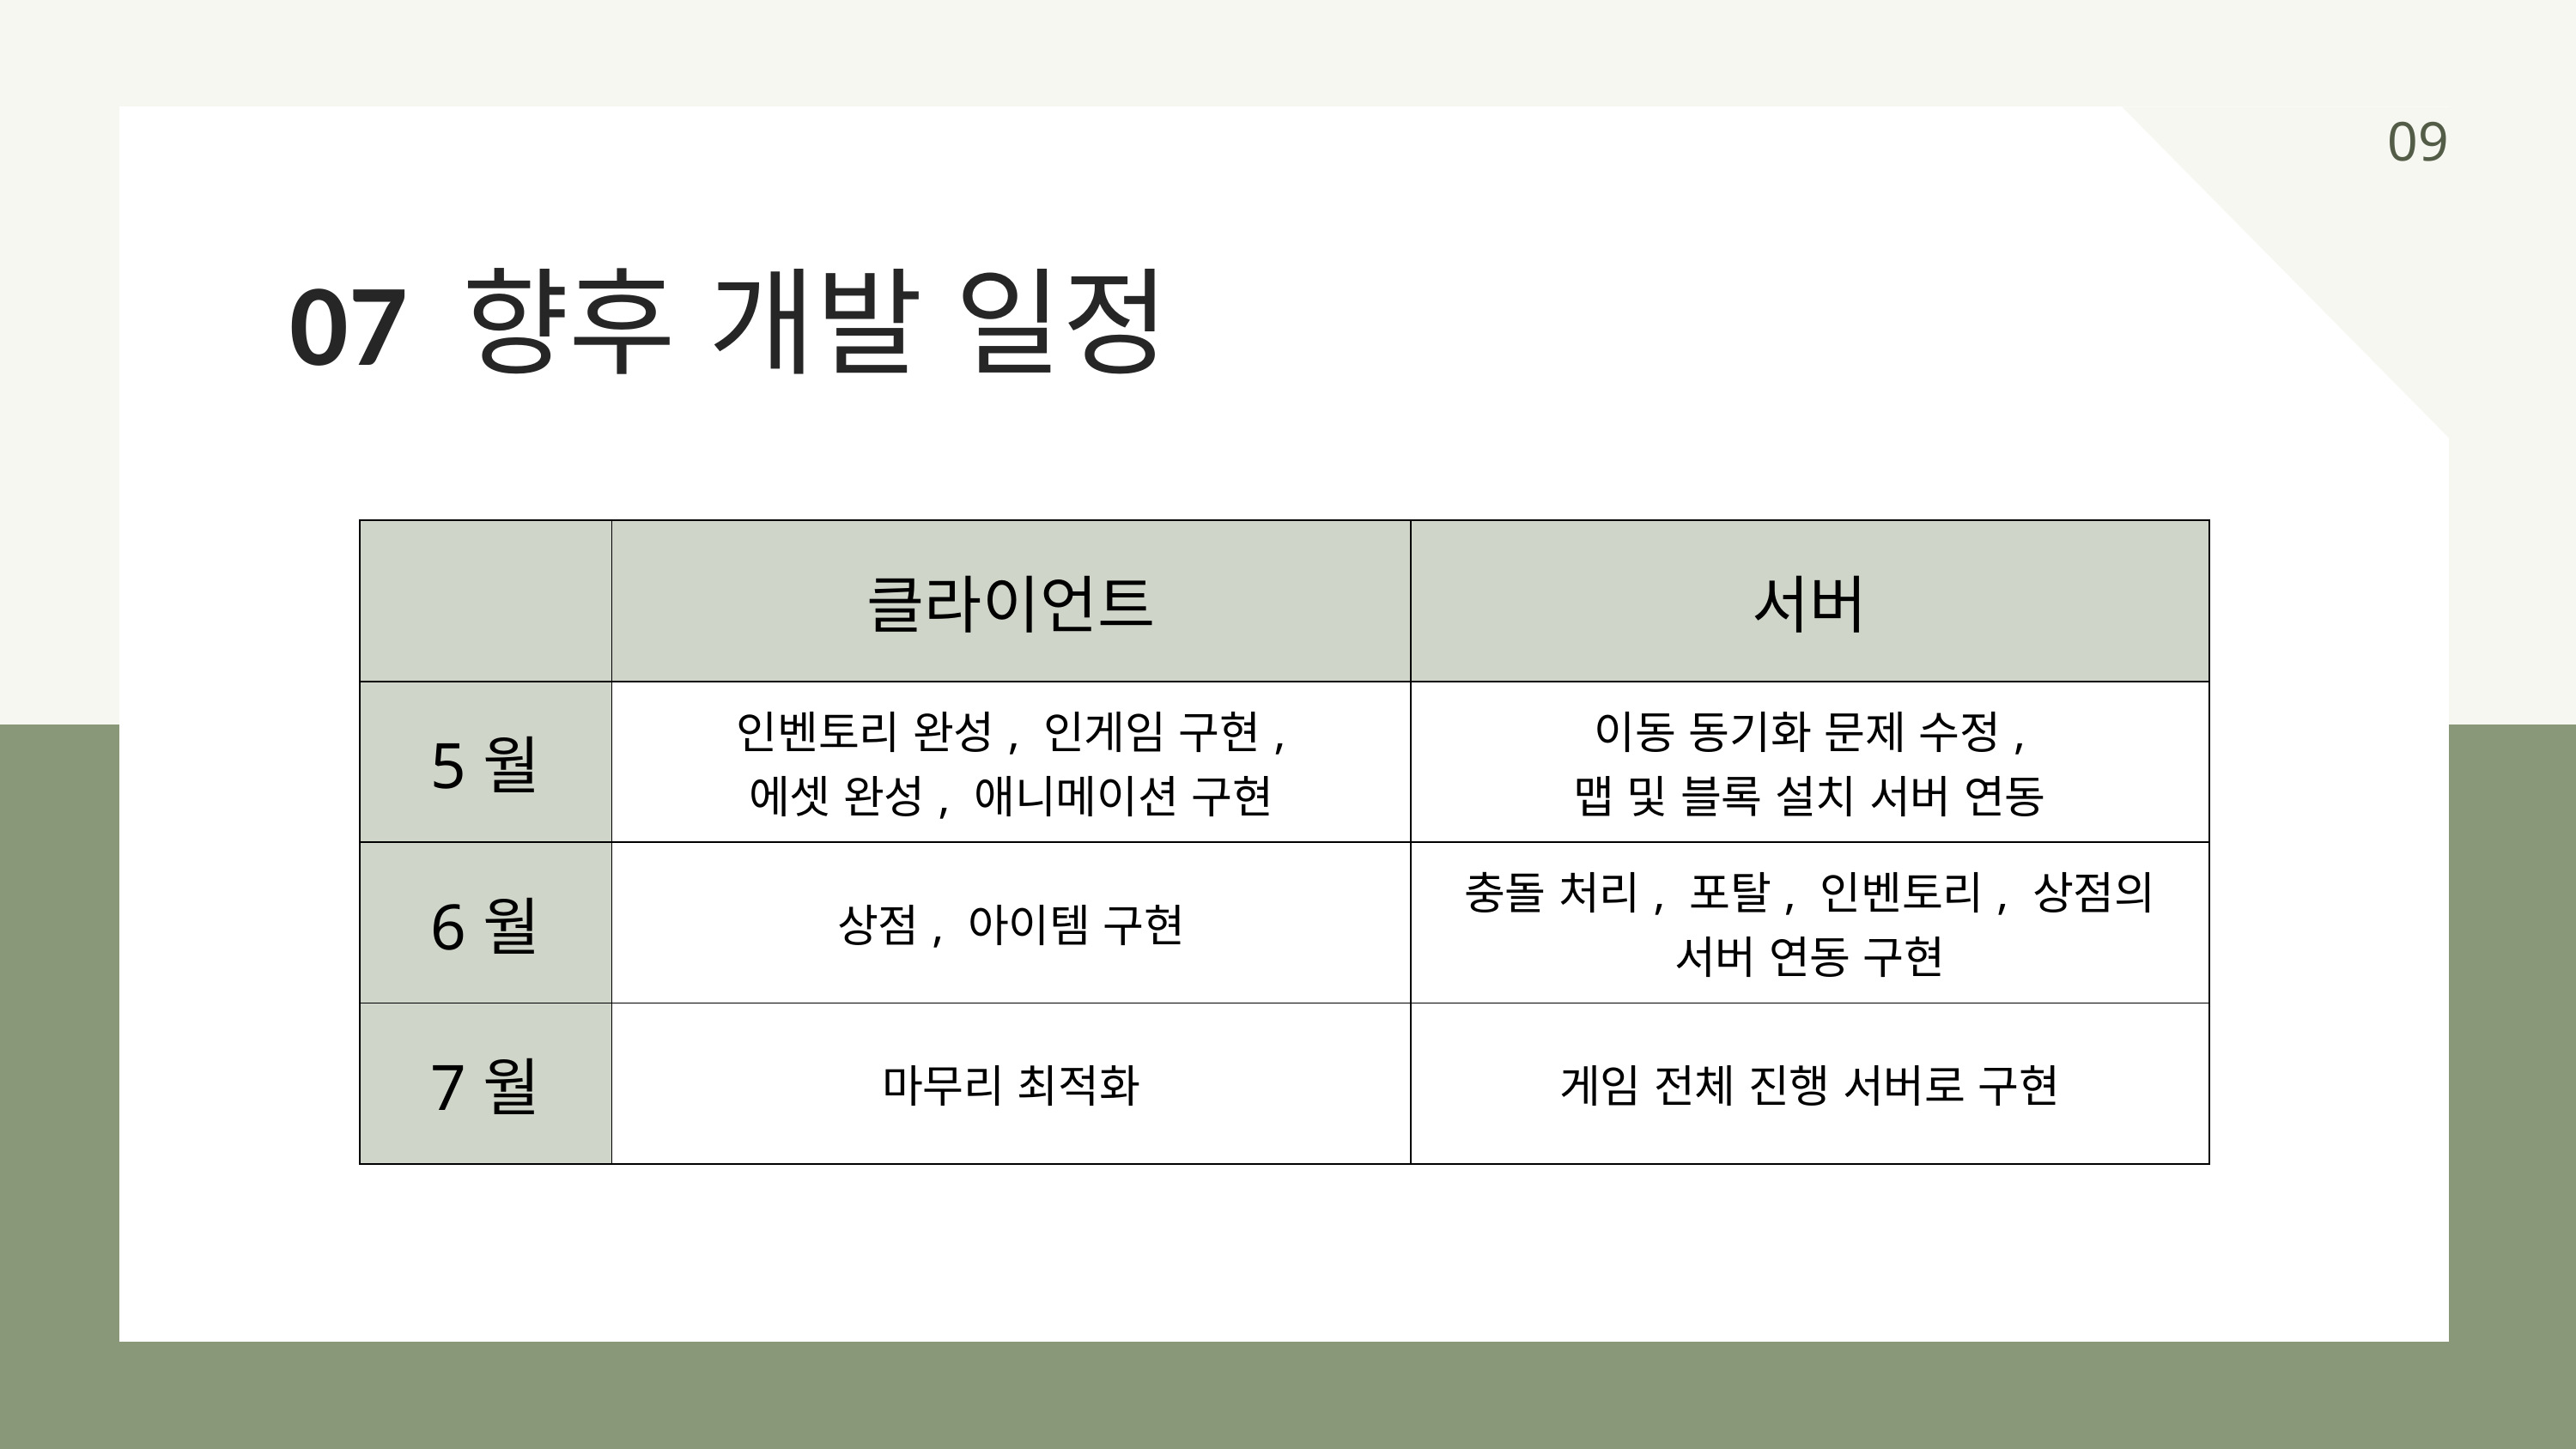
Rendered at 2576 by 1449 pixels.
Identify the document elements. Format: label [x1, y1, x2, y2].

text_box [119, 106, 2450, 1343]
text_box [0, 724, 2576, 1449]
